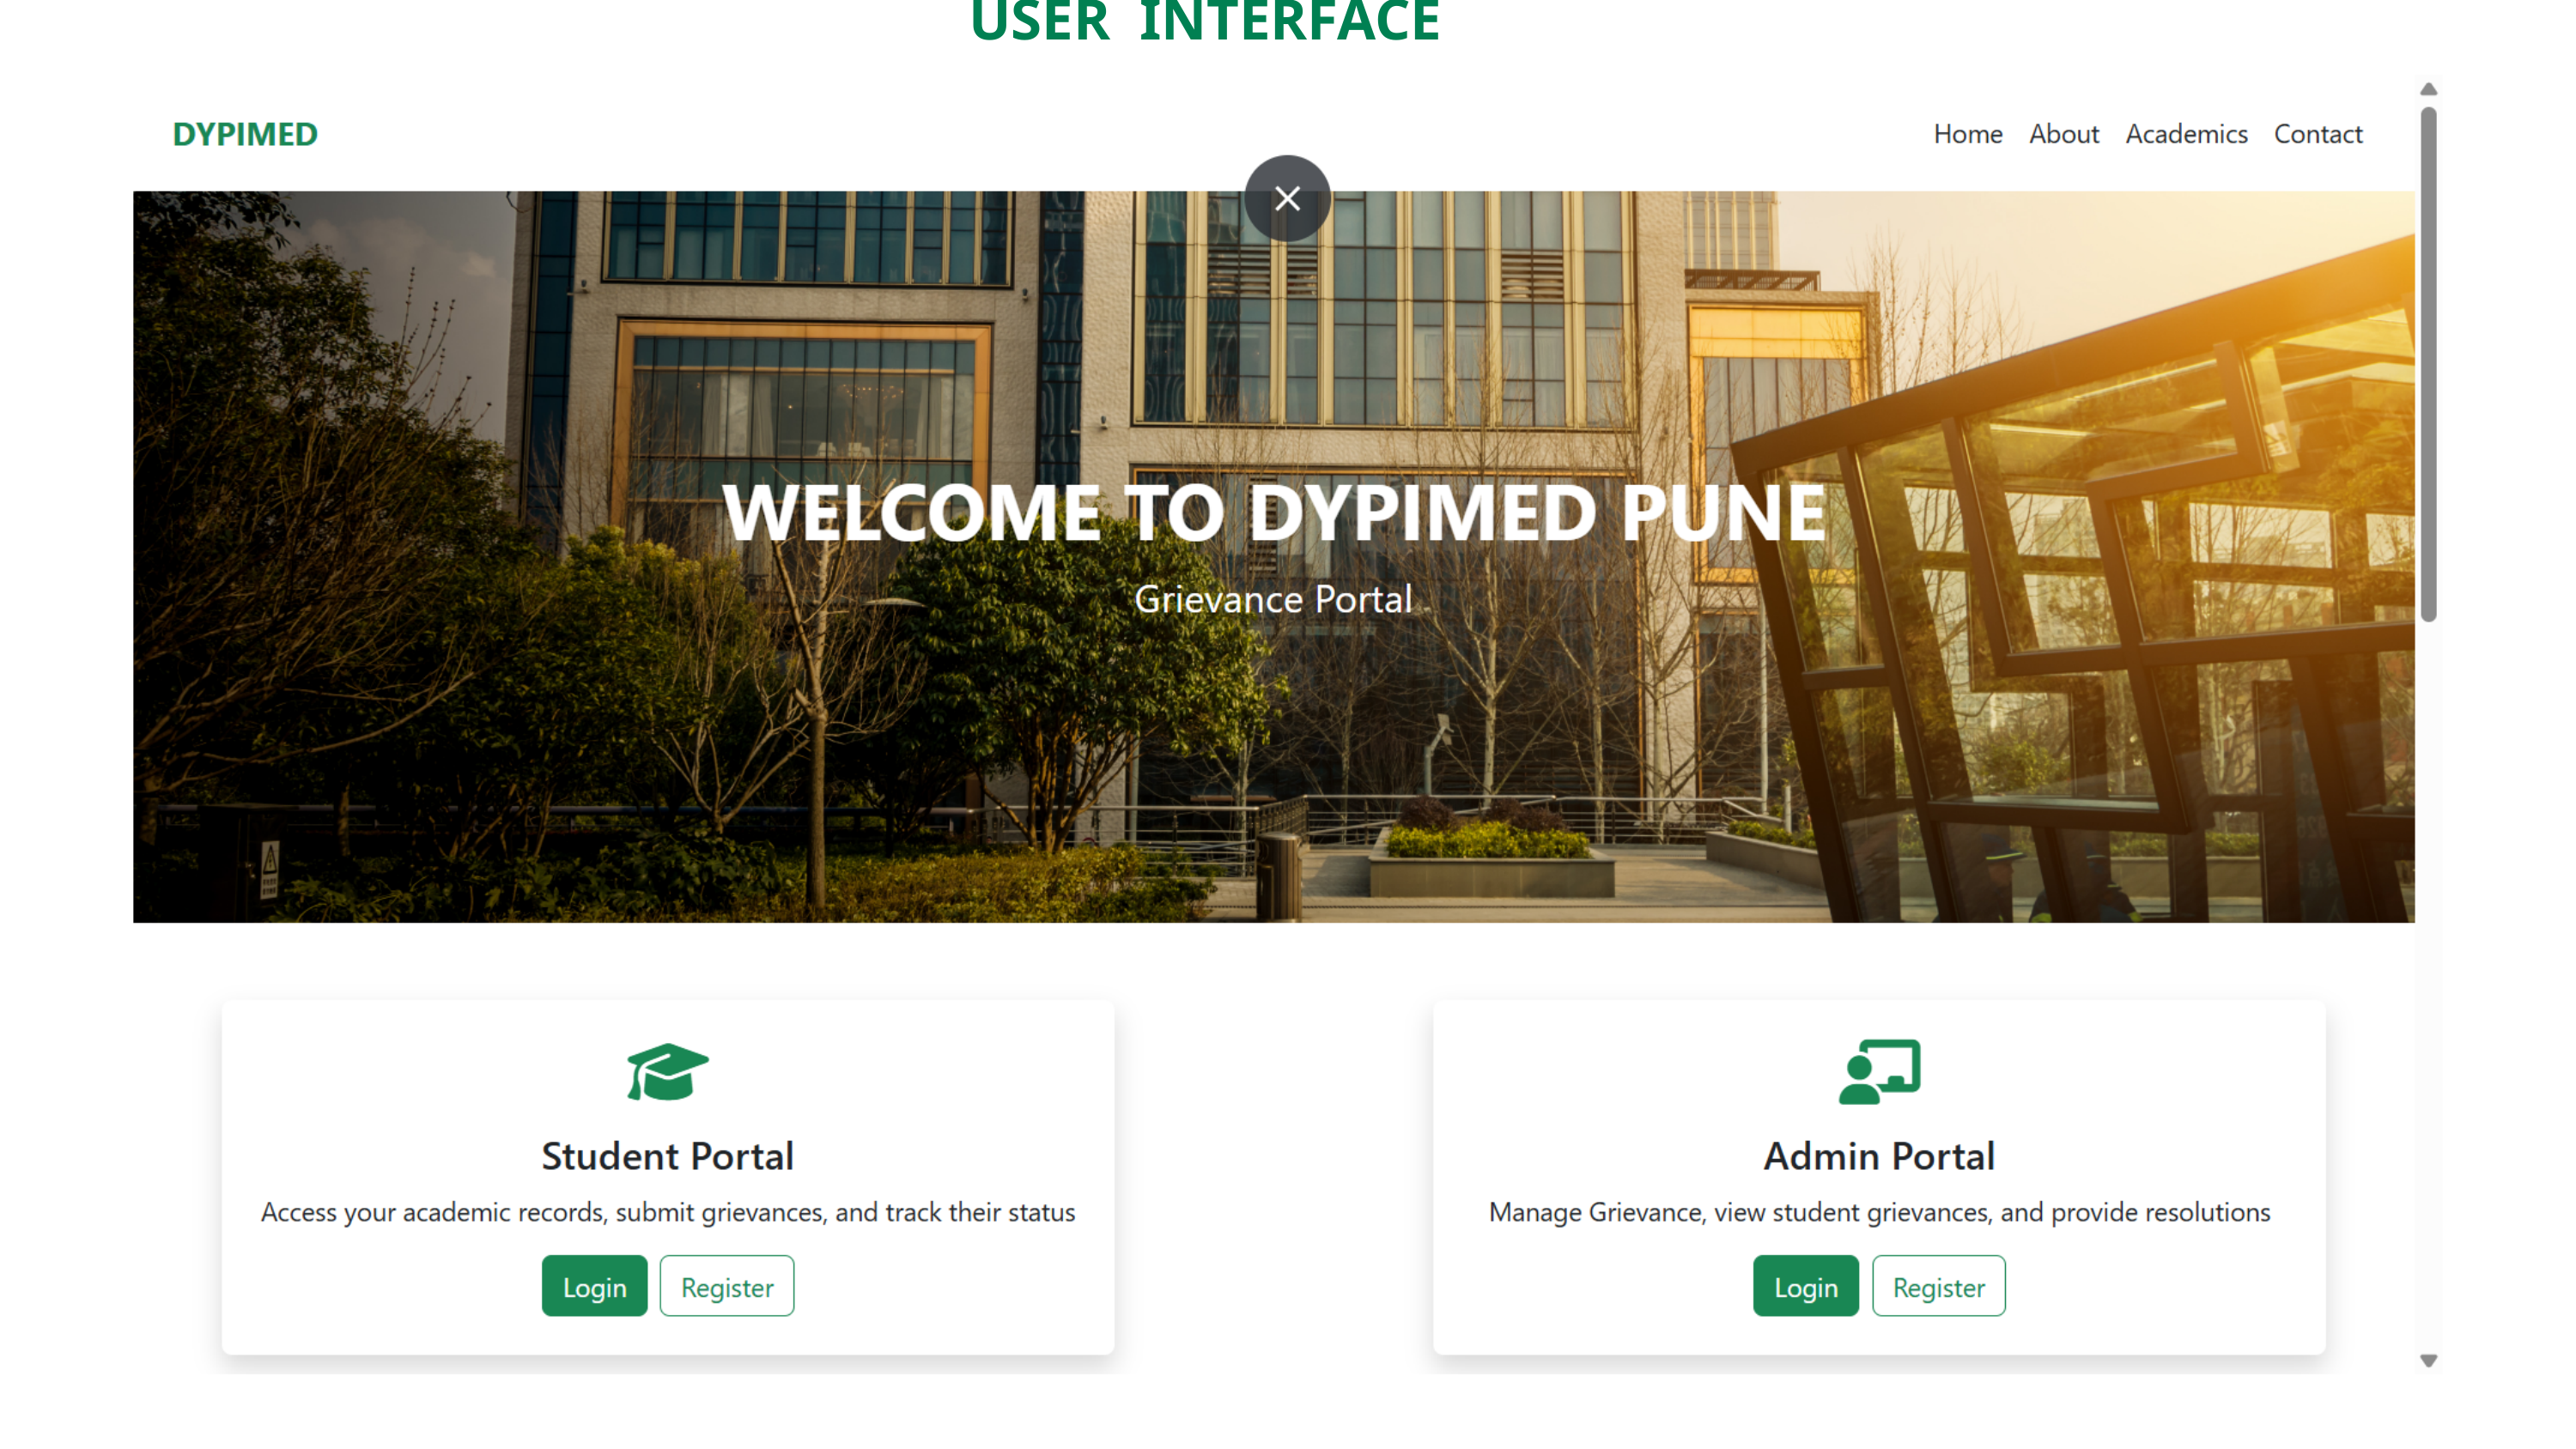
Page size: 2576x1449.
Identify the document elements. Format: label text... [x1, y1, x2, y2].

text_box USER INTERFACE [0, 0, 2512, 52]
text_box [133, 75, 2443, 1374]
